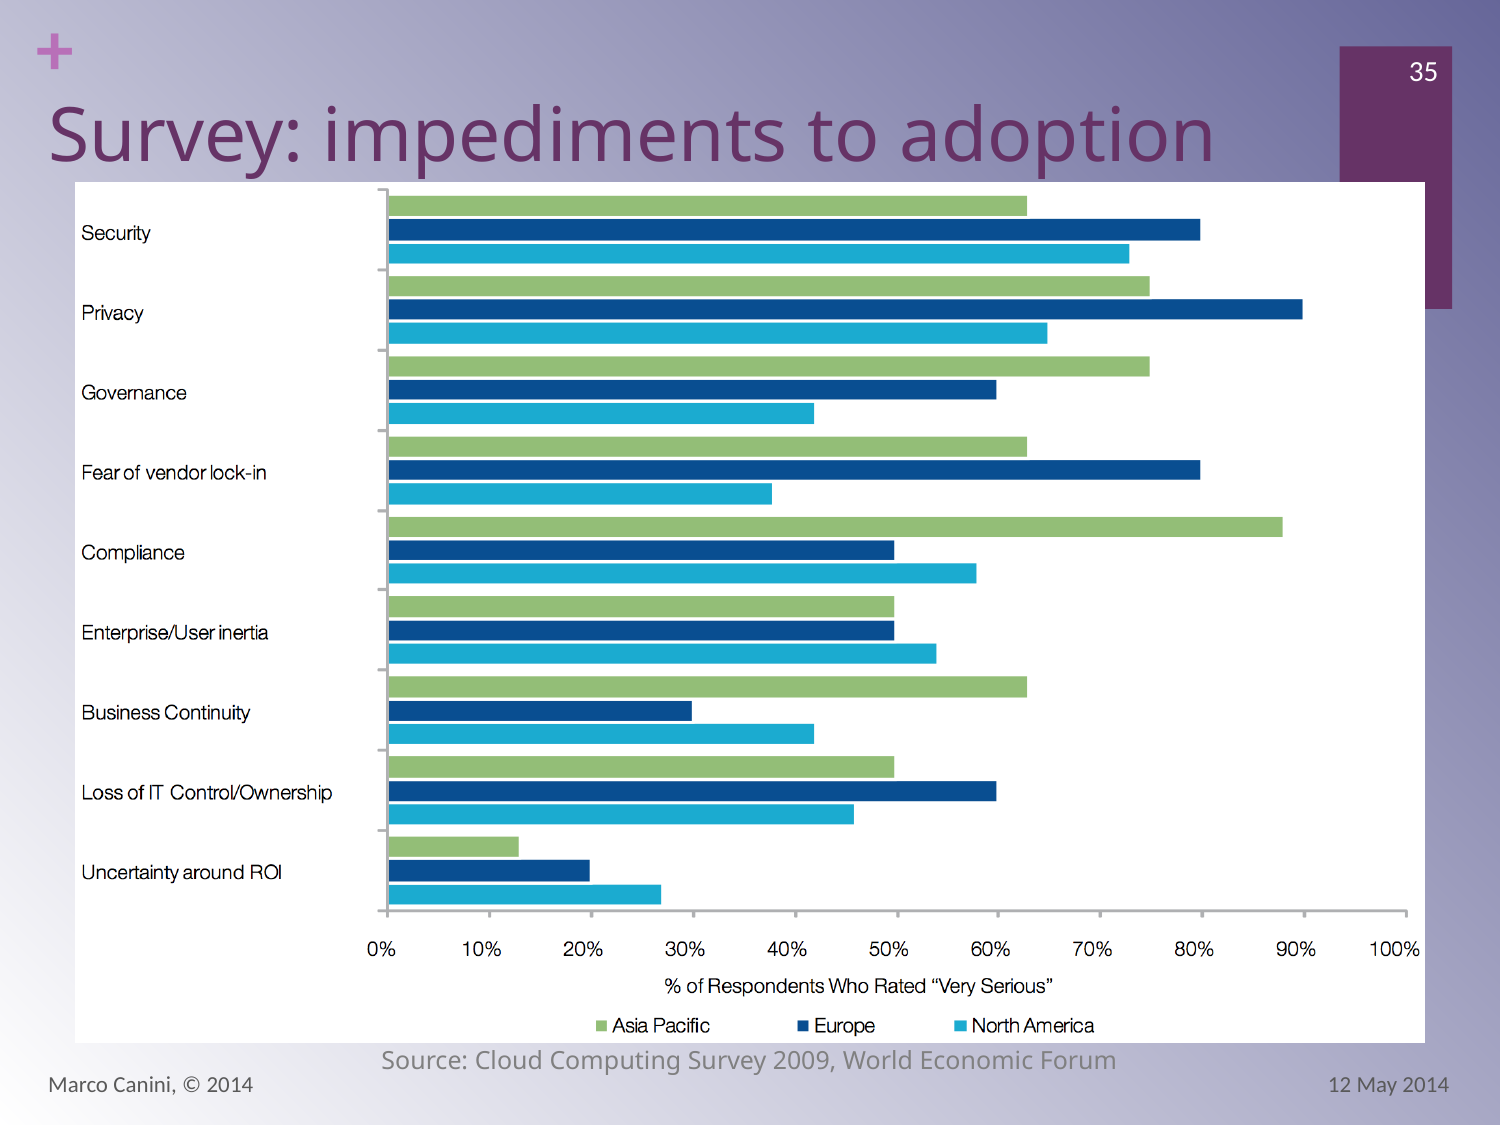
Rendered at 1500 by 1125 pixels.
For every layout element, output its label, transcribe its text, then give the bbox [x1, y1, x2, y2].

footer Marco Canini, © 2014 [33, 1053, 1038, 1114]
picture [75, 181, 1425, 1044]
text_box Source: Cloud Computing Survey 2009, World Economic Forum [366, 1054, 1134, 1082]
slide_number 35 [1362, 39, 1454, 100]
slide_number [1114, 1053, 1465, 1114]
title Survey: impediments to adoption [33, 79, 1322, 263]
